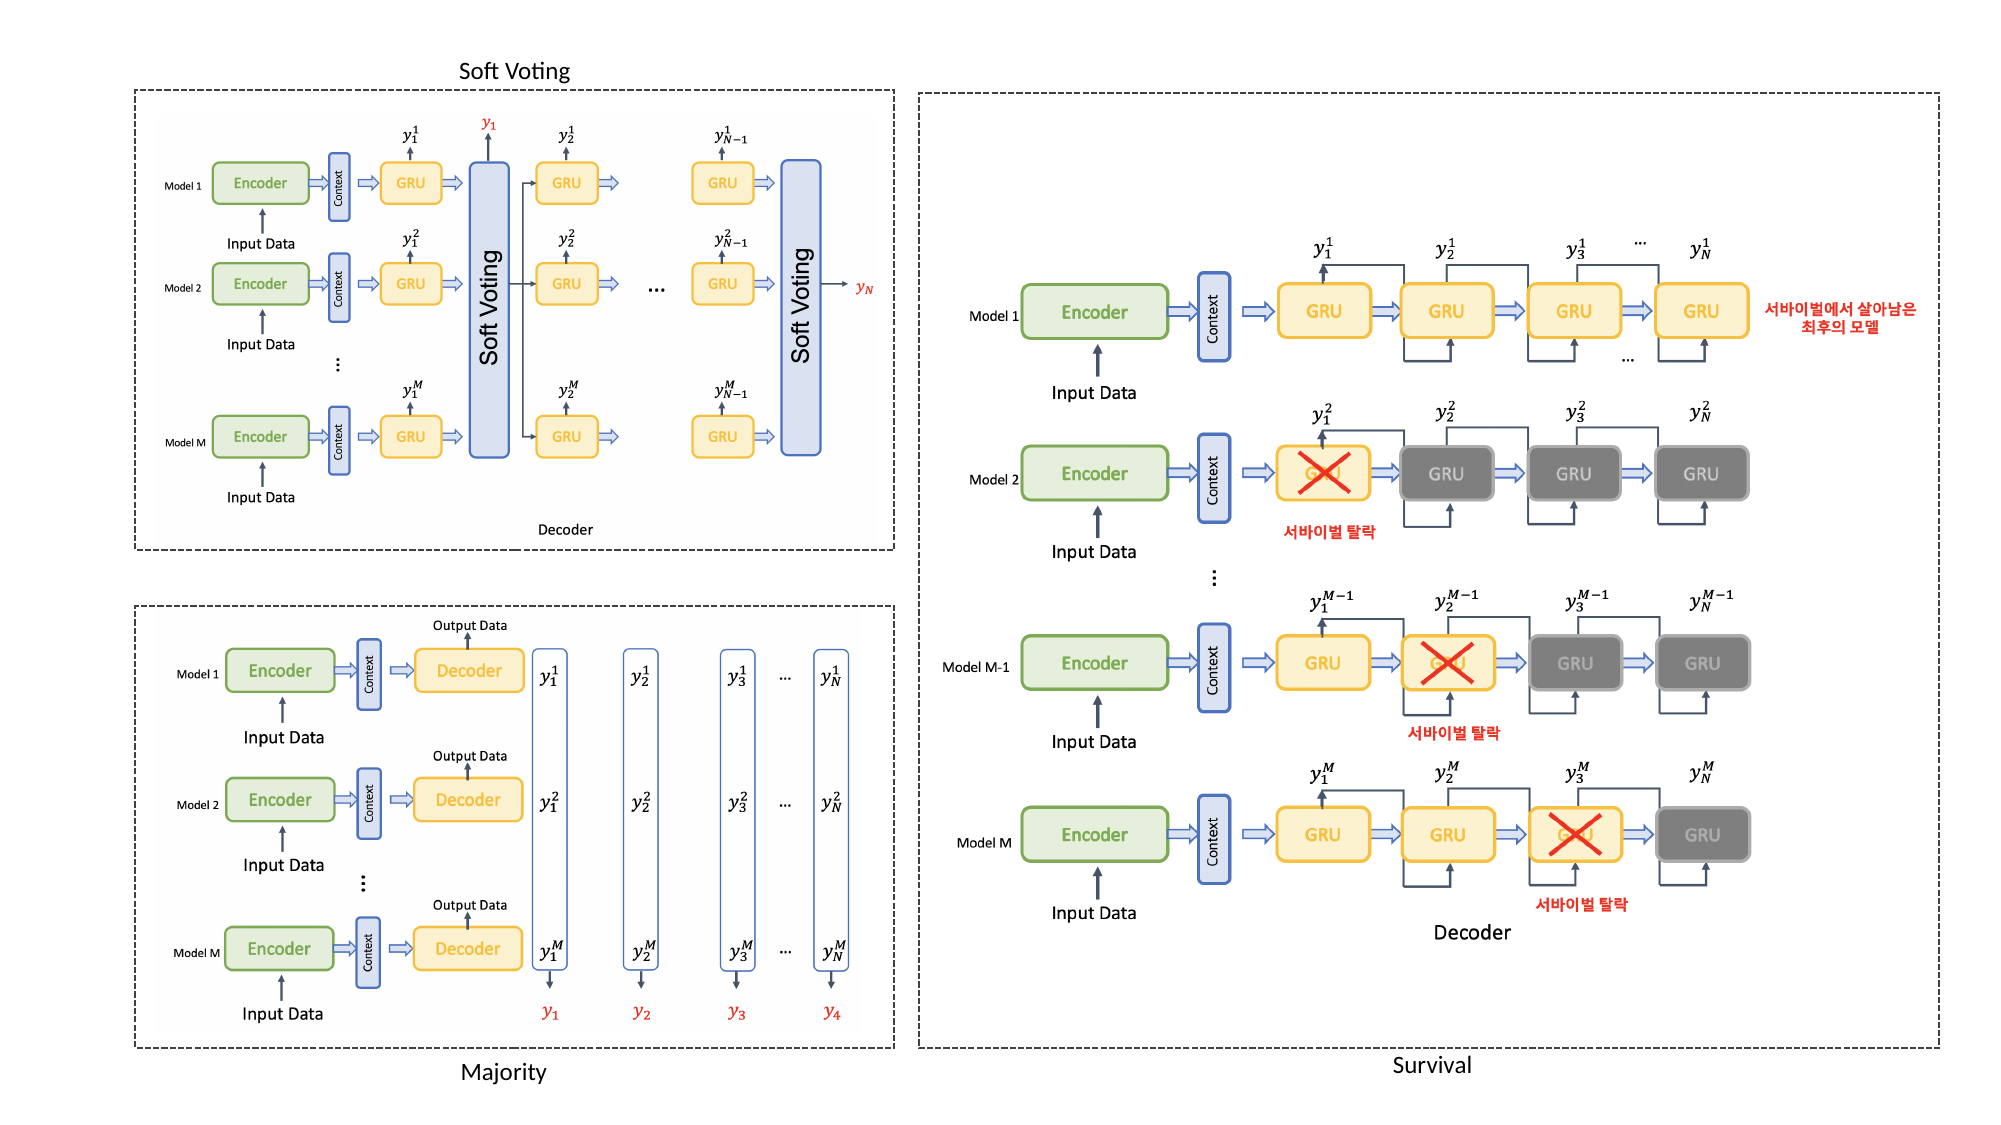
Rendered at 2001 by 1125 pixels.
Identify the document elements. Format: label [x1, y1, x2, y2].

picture [935, 232, 1918, 945]
text_box [135, 47, 1940, 1094]
